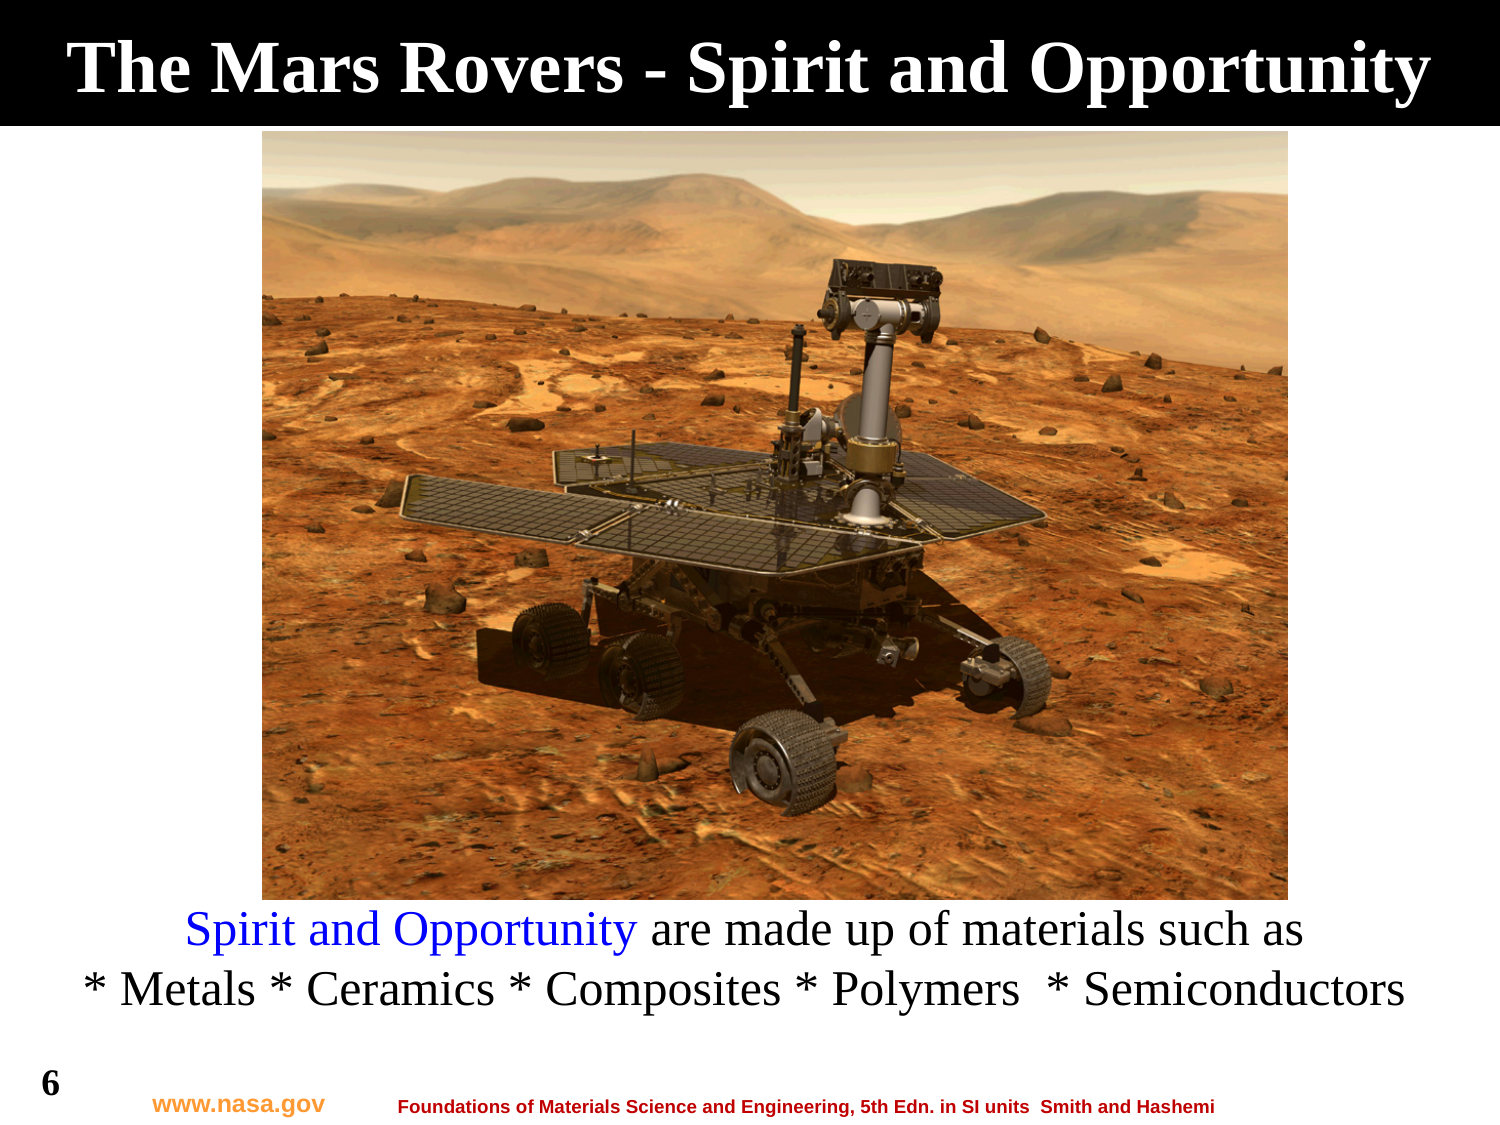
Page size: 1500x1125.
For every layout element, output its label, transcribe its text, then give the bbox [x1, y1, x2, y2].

text_box www.nasa.gov [137, 1079, 342, 1125]
picture [262, 130, 1288, 901]
slide_number ‹#› [0, 1050, 75, 1125]
title The Mars Rovers - Spirit and Opportunity [0, 0, 1500, 126]
text_box Spirit and Opportunity are made up of materials such as * Metals * Ceramics * Composites * Polymers * Semiconductors [62, 887, 1427, 1023]
